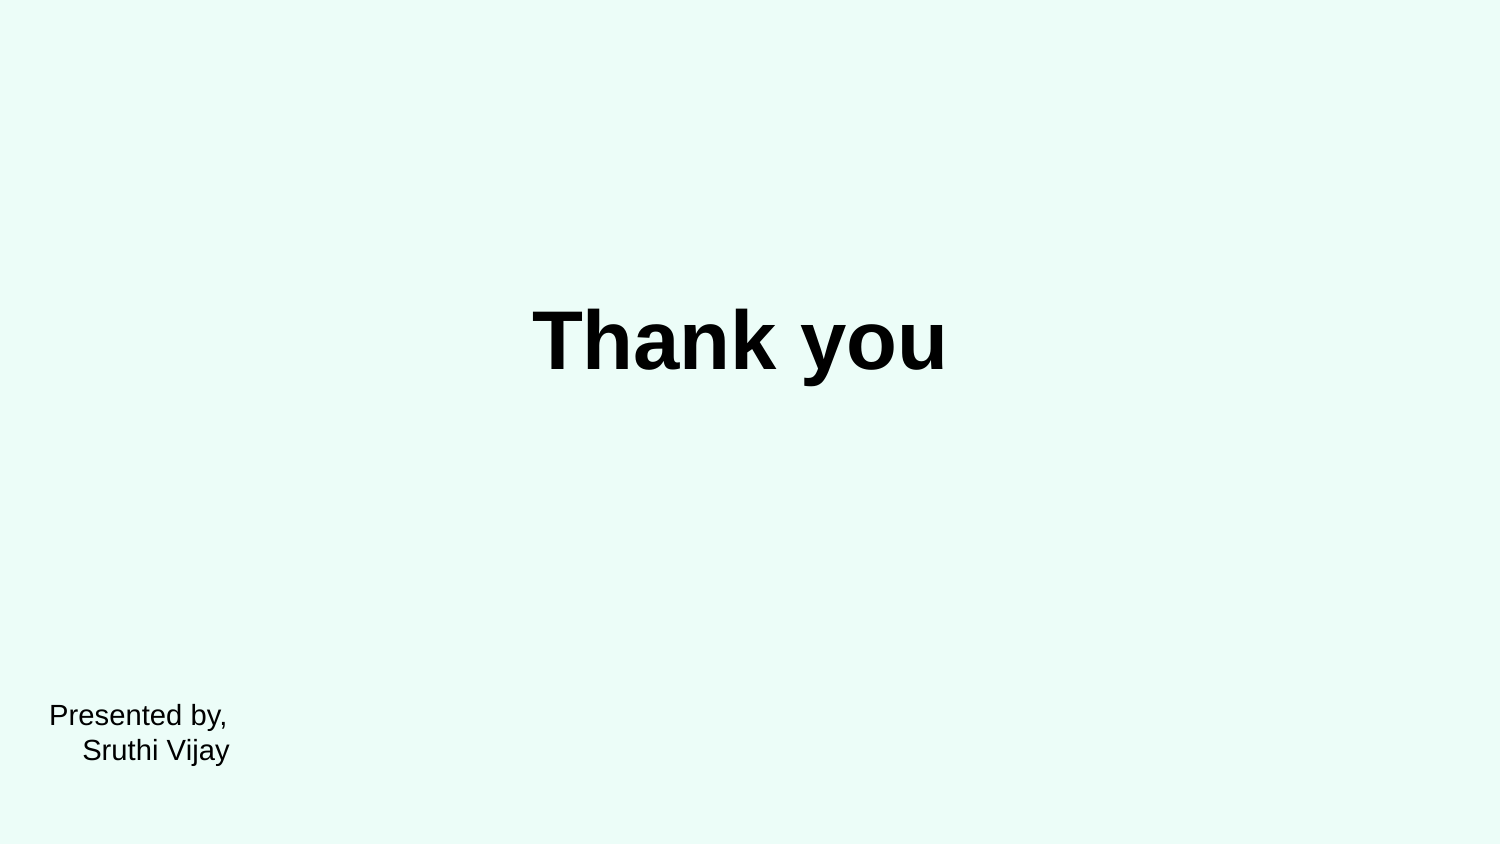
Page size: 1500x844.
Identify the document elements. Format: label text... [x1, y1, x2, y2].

text_box Presented by, Sruthi Vijay [34, 688, 708, 809]
text_box Thank you [285, 279, 1195, 394]
